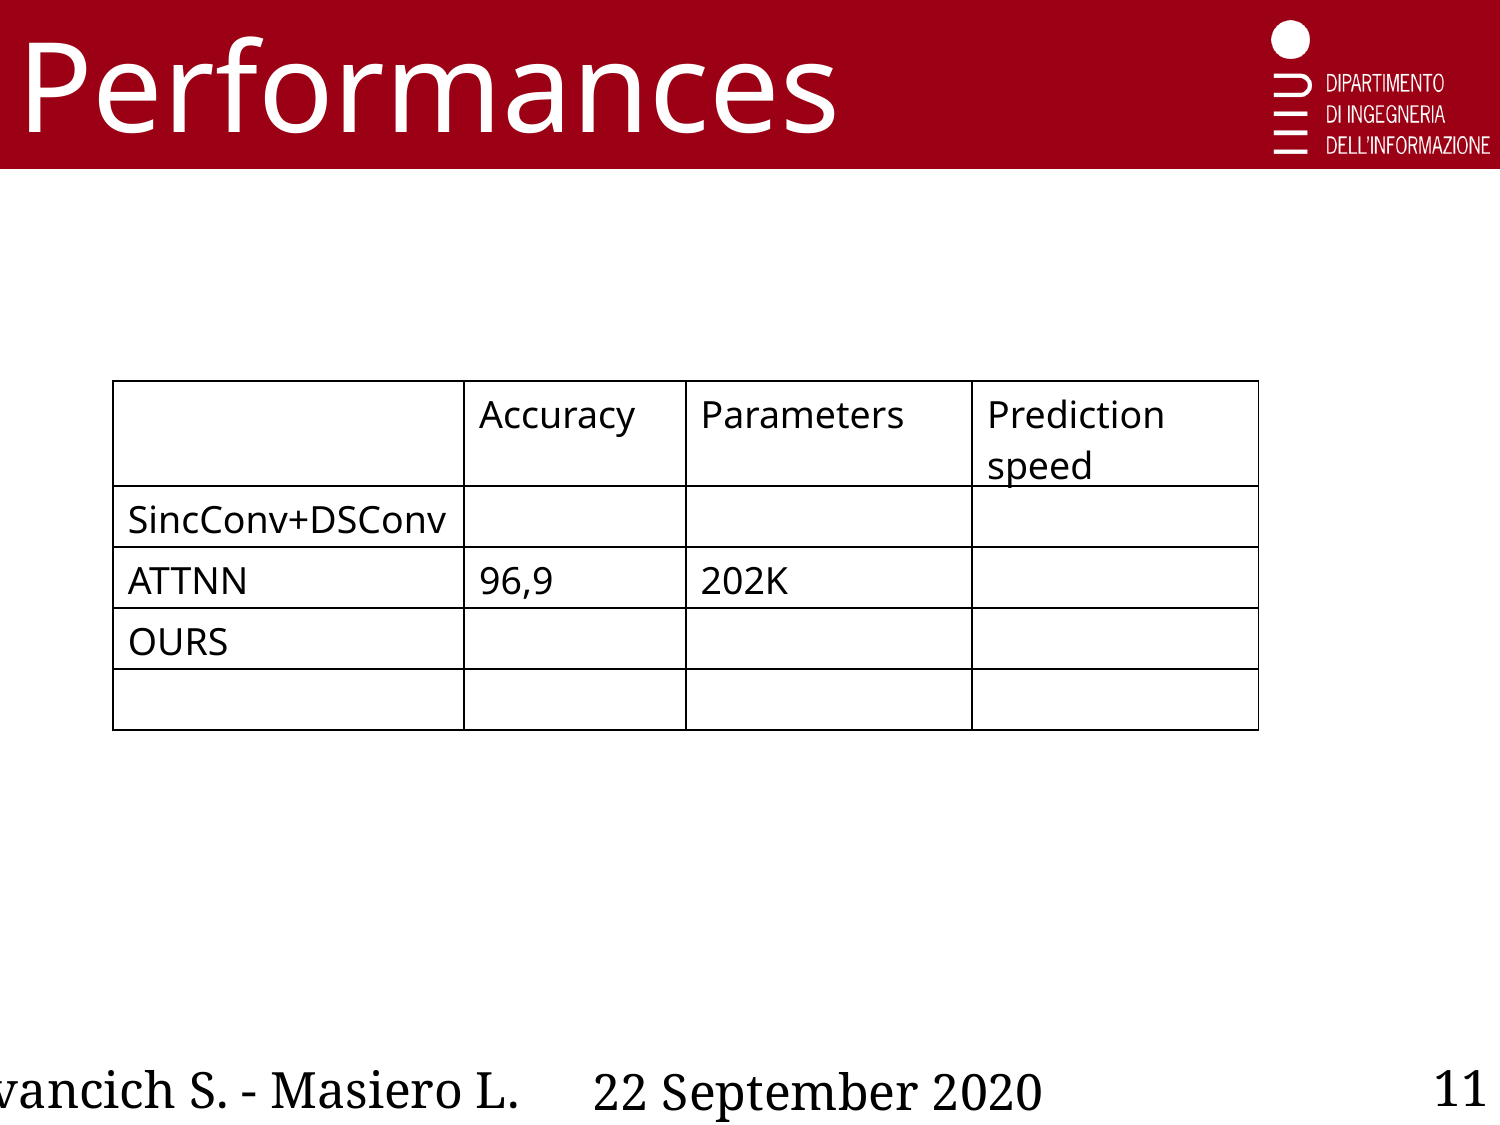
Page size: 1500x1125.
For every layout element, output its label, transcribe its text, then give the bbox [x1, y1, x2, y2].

text_box Performances [2, 0, 1453, 167]
table_header Accuracy [465, 382, 685, 485]
table_cell SincConv+DSConv [114, 487, 463, 546]
text_box 11 [1418, 1049, 1500, 1124]
table_header [114, 382, 463, 485]
picture [1453, 20, 1490, 154]
table_cell [465, 487, 685, 546]
table_cell [973, 670, 1258, 729]
table_header Parameters [687, 382, 971, 485]
table_header Prediction speed [973, 382, 1258, 485]
table_cell ATTNN [114, 548, 463, 607]
text_box 22 September 2020 [578, 1053, 1059, 1125]
table_cell [687, 609, 971, 668]
table_cell OURS [114, 609, 463, 668]
table_cell [465, 609, 685, 668]
table_cell [114, 670, 463, 729]
table_cell 202K [687, 548, 971, 607]
text_box Ivancich S. - Masiero L. [0, 1051, 535, 1125]
table_cell [973, 487, 1258, 546]
table_cell [973, 609, 1258, 668]
table_cell [687, 487, 971, 546]
table_cell 96,9 [465, 548, 685, 607]
table_cell [973, 548, 1258, 607]
table_cell [465, 670, 685, 729]
text_box [22, 193, 1473, 1027]
table_cell [687, 670, 971, 729]
